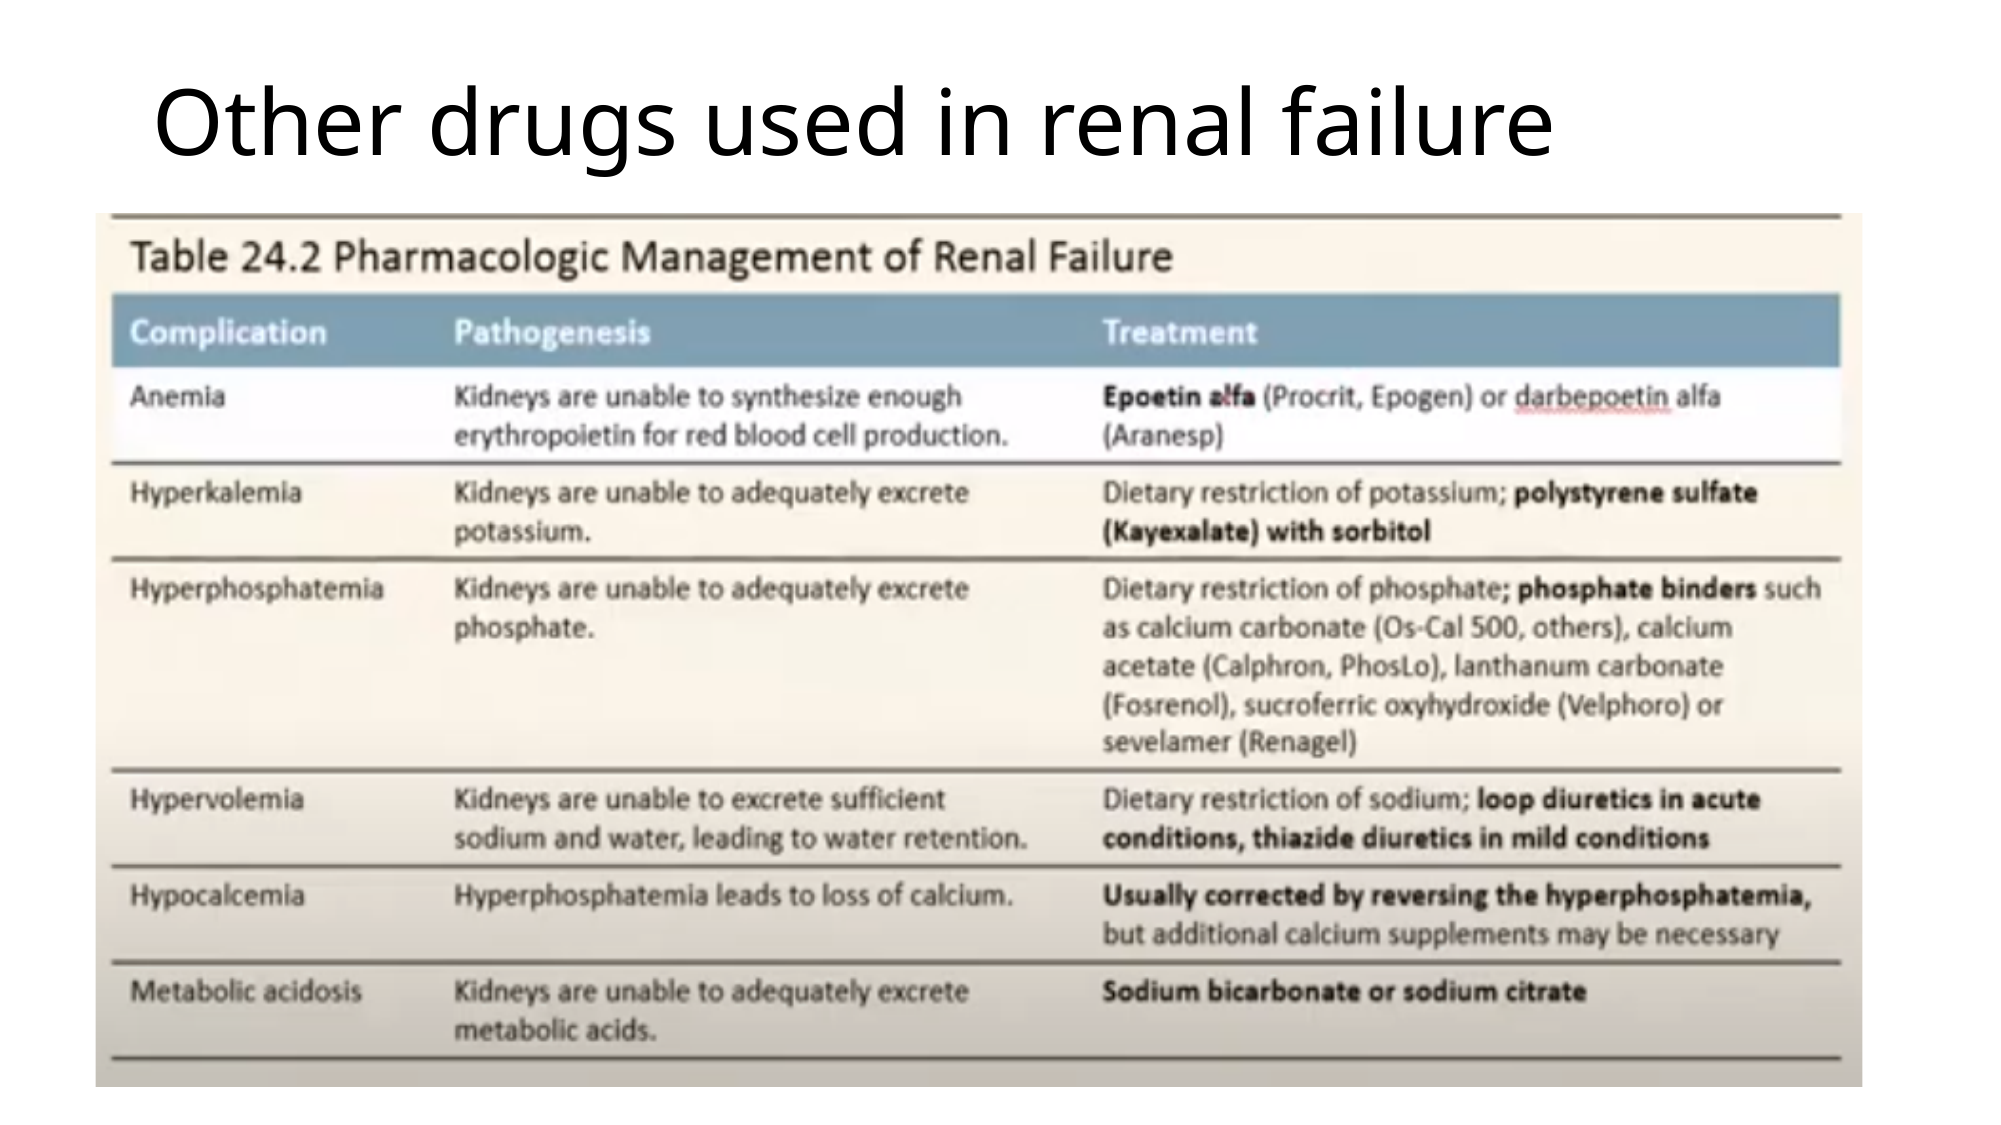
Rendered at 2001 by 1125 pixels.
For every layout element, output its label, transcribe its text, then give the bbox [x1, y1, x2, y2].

title Other drugs used in renal failure [137, 59, 1863, 192]
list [95, 212, 1863, 1087]
